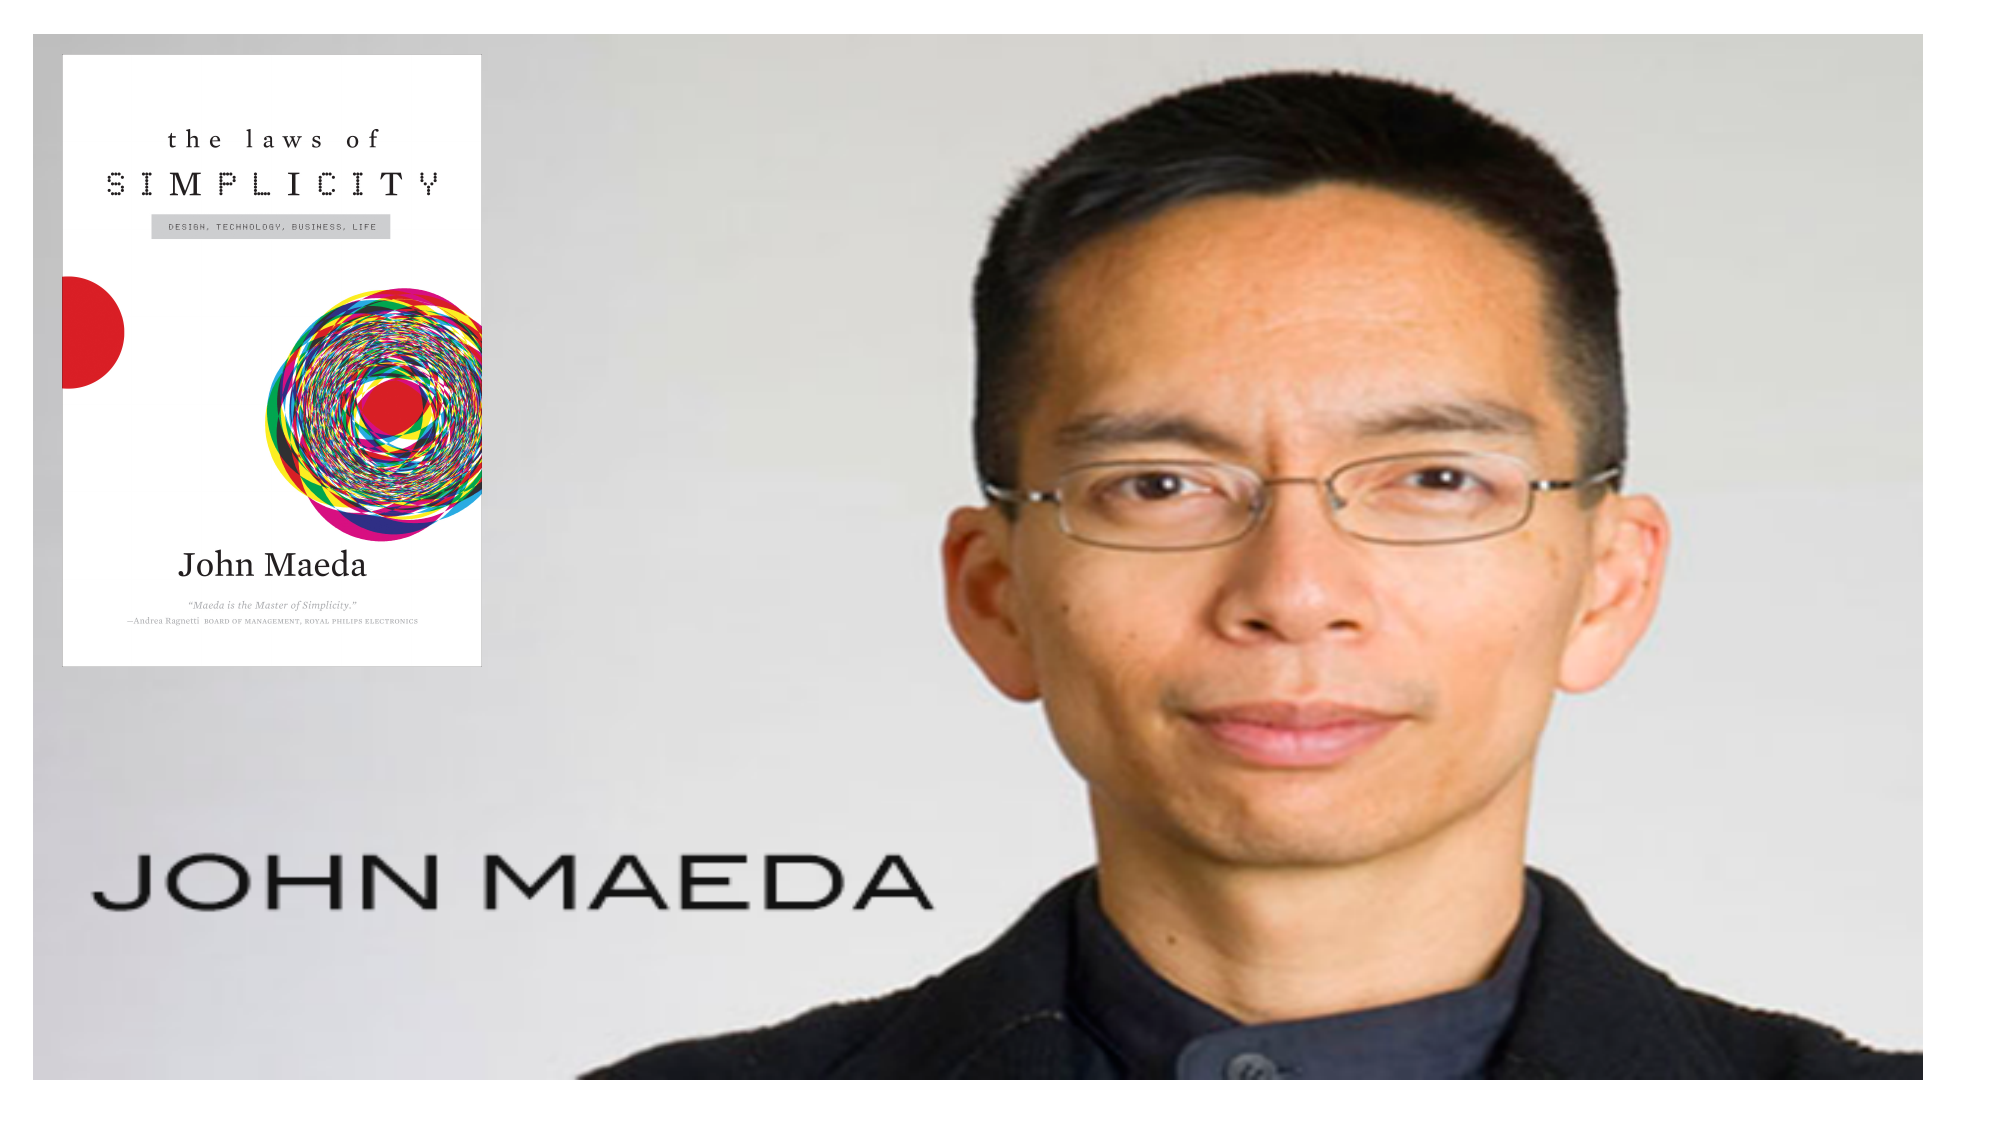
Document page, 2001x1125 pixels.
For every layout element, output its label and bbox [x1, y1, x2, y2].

picture [33, 33, 1923, 1080]
